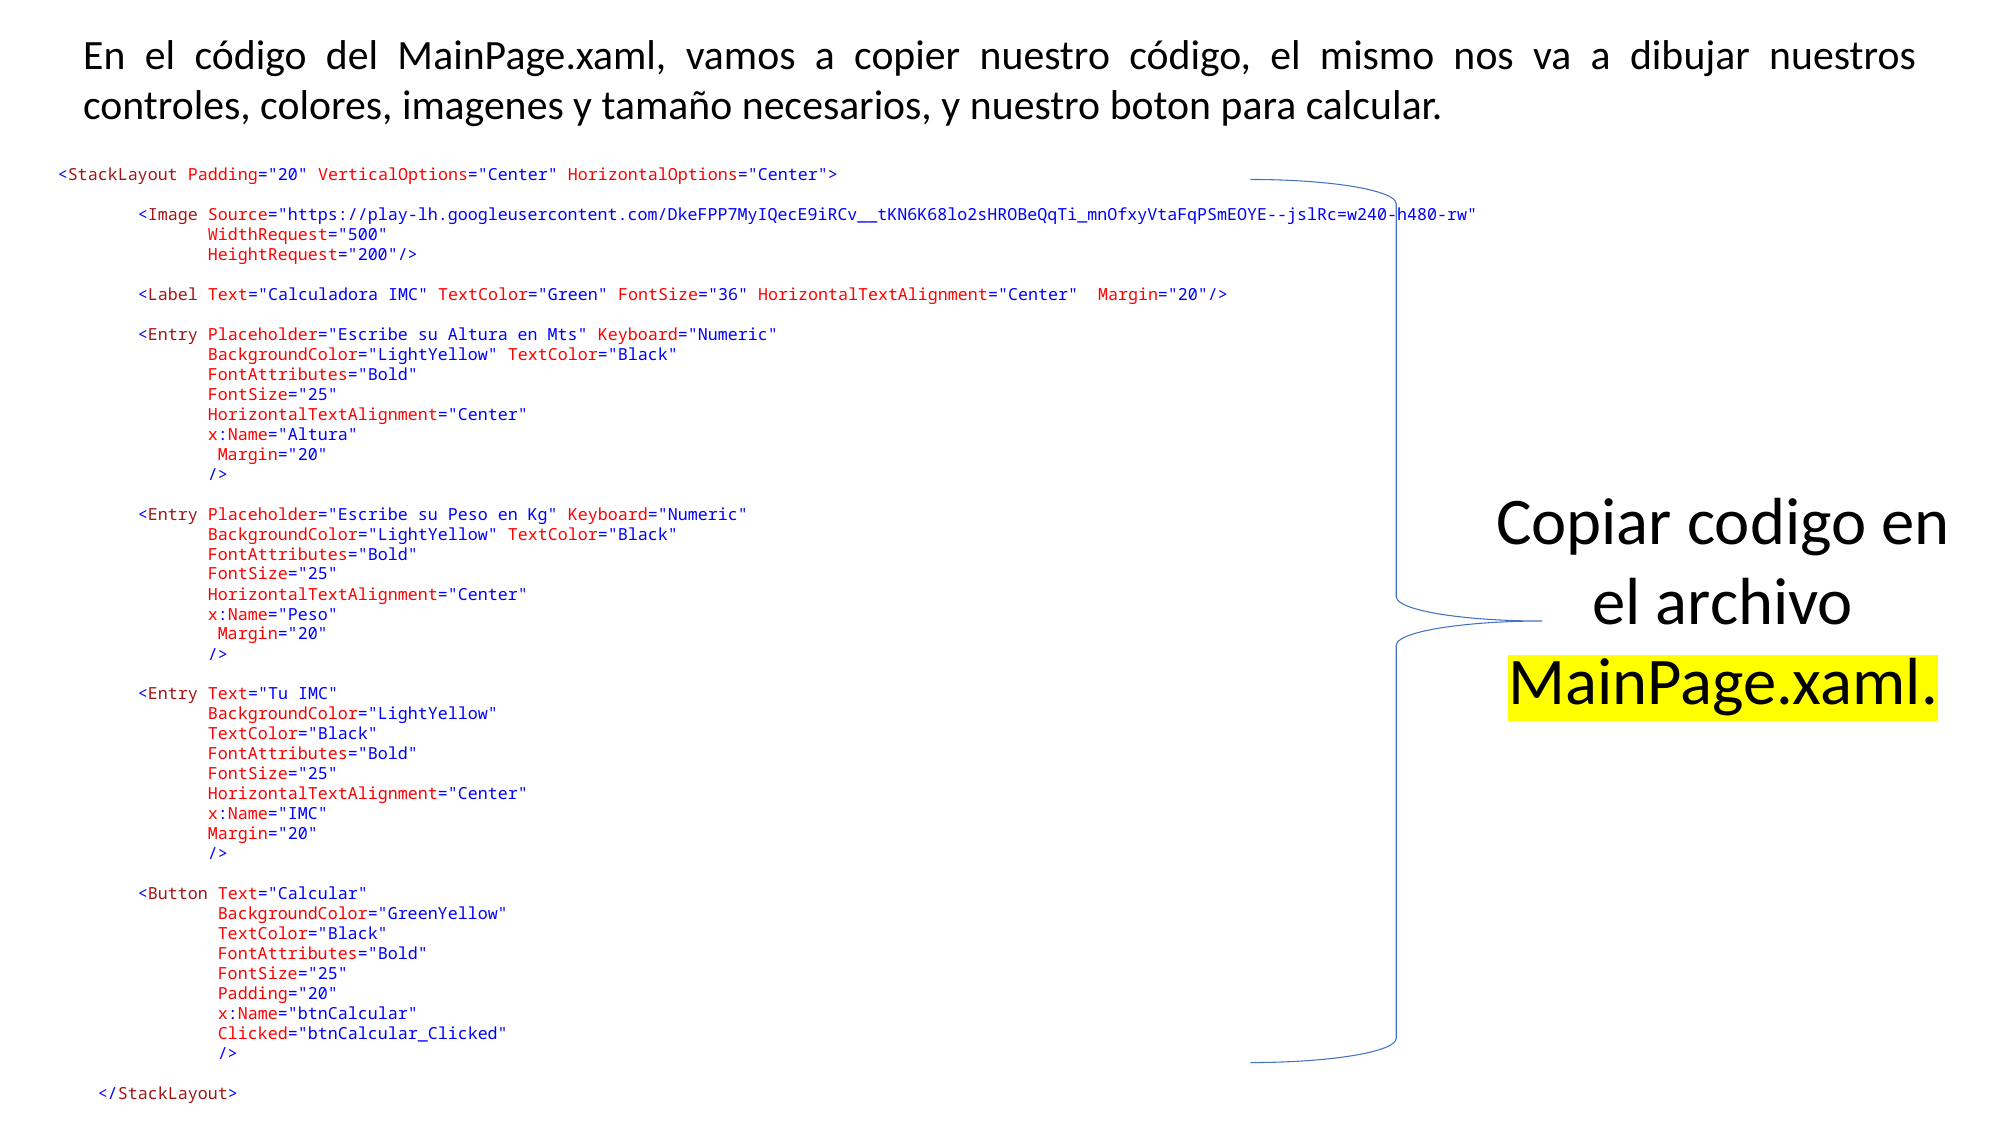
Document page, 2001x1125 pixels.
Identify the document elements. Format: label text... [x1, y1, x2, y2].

text_box Copiar codigo en el archivo MainPage.xaml. [1473, 470, 1973, 726]
text_box <StackLayout Padding="20" VerticalOptions="Center" HorizontalOptions="Center"> <Image Source="https://play-lh.googleusercontent.com/DkeFPP7MyIQecE9iRCv__tKN6K68lo2sHROBeQqTi_mnOfxyVtaFqPSmEOYE--jslRc=w240-h480-rw" WidthRequest="500" HeightRequest="200"/> <Label Text="Calculadora IMC" TextColor="Green" FontSize="36" HorizontalTextAlignment="Center" Margin="20"/> <Entry Placeholder="Escribe su Altura en Mts" Keyboard="Numeric" BackgroundColor="LightYellow" TextColor="Black" FontAttributes="Bold" FontSize="25" HorizontalTextAlignment="Center" x:Name="Altura" Margin="20" /> <Entry Placeholder="Escribe su Peso en Kg" Keyboard="Numeric" BackgroundColor="LightYellow" TextColor="Black" FontAttributes="Bold" FontSize="25" HorizontalTextAlignment="Center" x:Name="Peso" Margin="20" /> <Entry Text="Tu IMC" BackgroundColor="LightYellow" TextColor="Black" FontAttributes="Bold" FontSize="25" HorizontalTextAlignment="Center" x:Name="IMC" Margin="20" /> <Button Text="Calcular" BackgroundColor="GreenYellow" TextColor="Black" FontAttributes="Bold" FontSize="25" Padding="20" x:Name="btnCalcular" Clicked="btnCalcular_Clicked" /> </StackLayout> [43, 156, 1973, 1110]
text_box [1250, 178, 1543, 1064]
text_box En el código del MainPage.xaml, vamos a copier nuestro código, el mismo nos va a dibujar nuestros controles, colores, imagenes y tamaño necesarios, y nuestro boton para calcular. [68, 20, 1932, 136]
